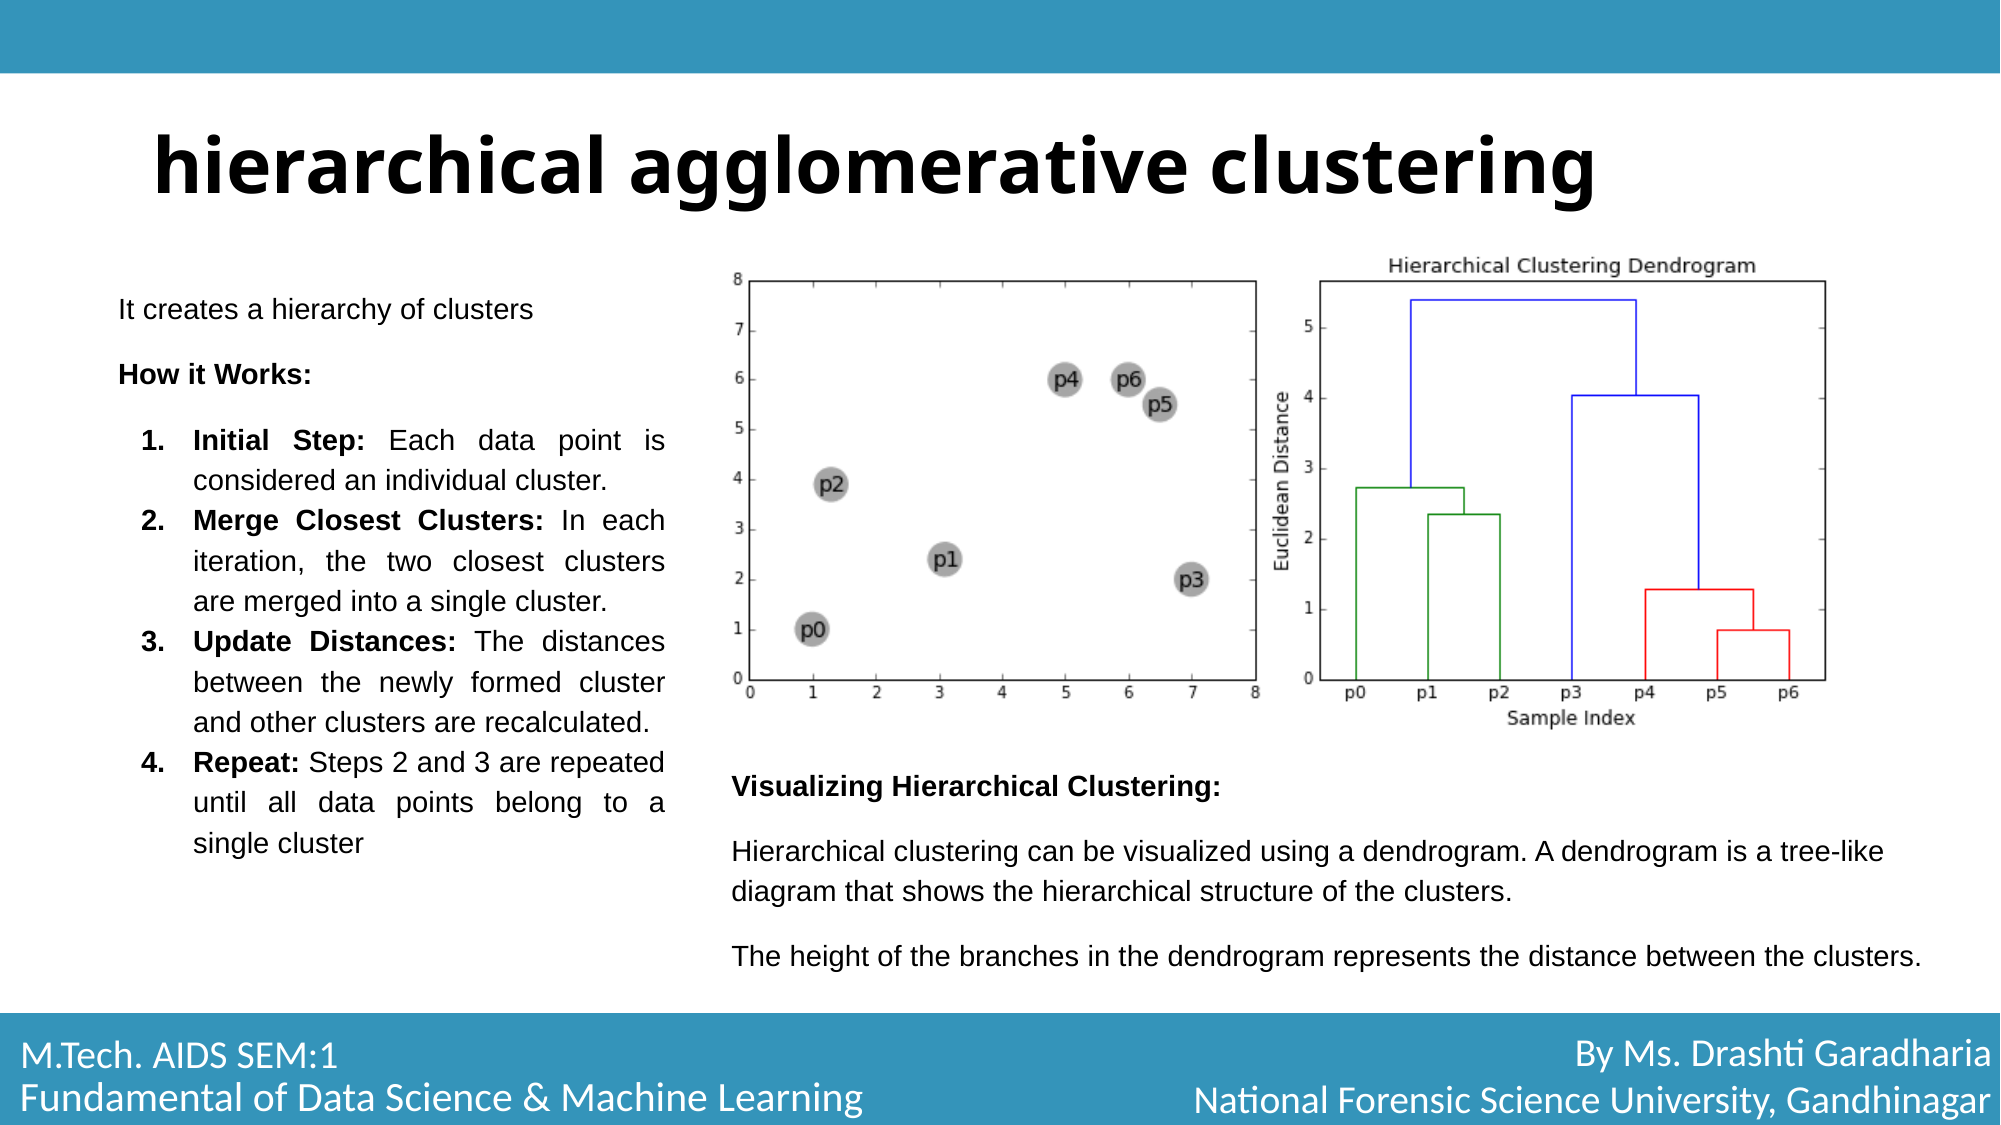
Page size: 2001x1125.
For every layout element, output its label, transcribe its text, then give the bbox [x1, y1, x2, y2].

text_box Visualizing Hierarchical Clustering: Hierarchical clustering can be visualized using a dendrogram. A dendrogram is a tree-like diagram that shows the hierarchical structure of the clusters. The height of the branches in the dendrogram represents the distance between the clusters. [716, 746, 2000, 988]
picture [716, 240, 1842, 748]
list It creates a hierarchy of clusters How it Works: Initial Step: Each data point is considered an individual cluster. Merge Closest Clusters: In each iteration, the two closest clusters are merged into a single cluster. Update Distances: The distances between the newly formed cluster and other clusters are recalculated. Repeat: Steps 2 and 3 are repeated until all data points belong to a single cluster [103, 277, 682, 992]
title hierarchical agglomerative clustering [137, 59, 1863, 278]
